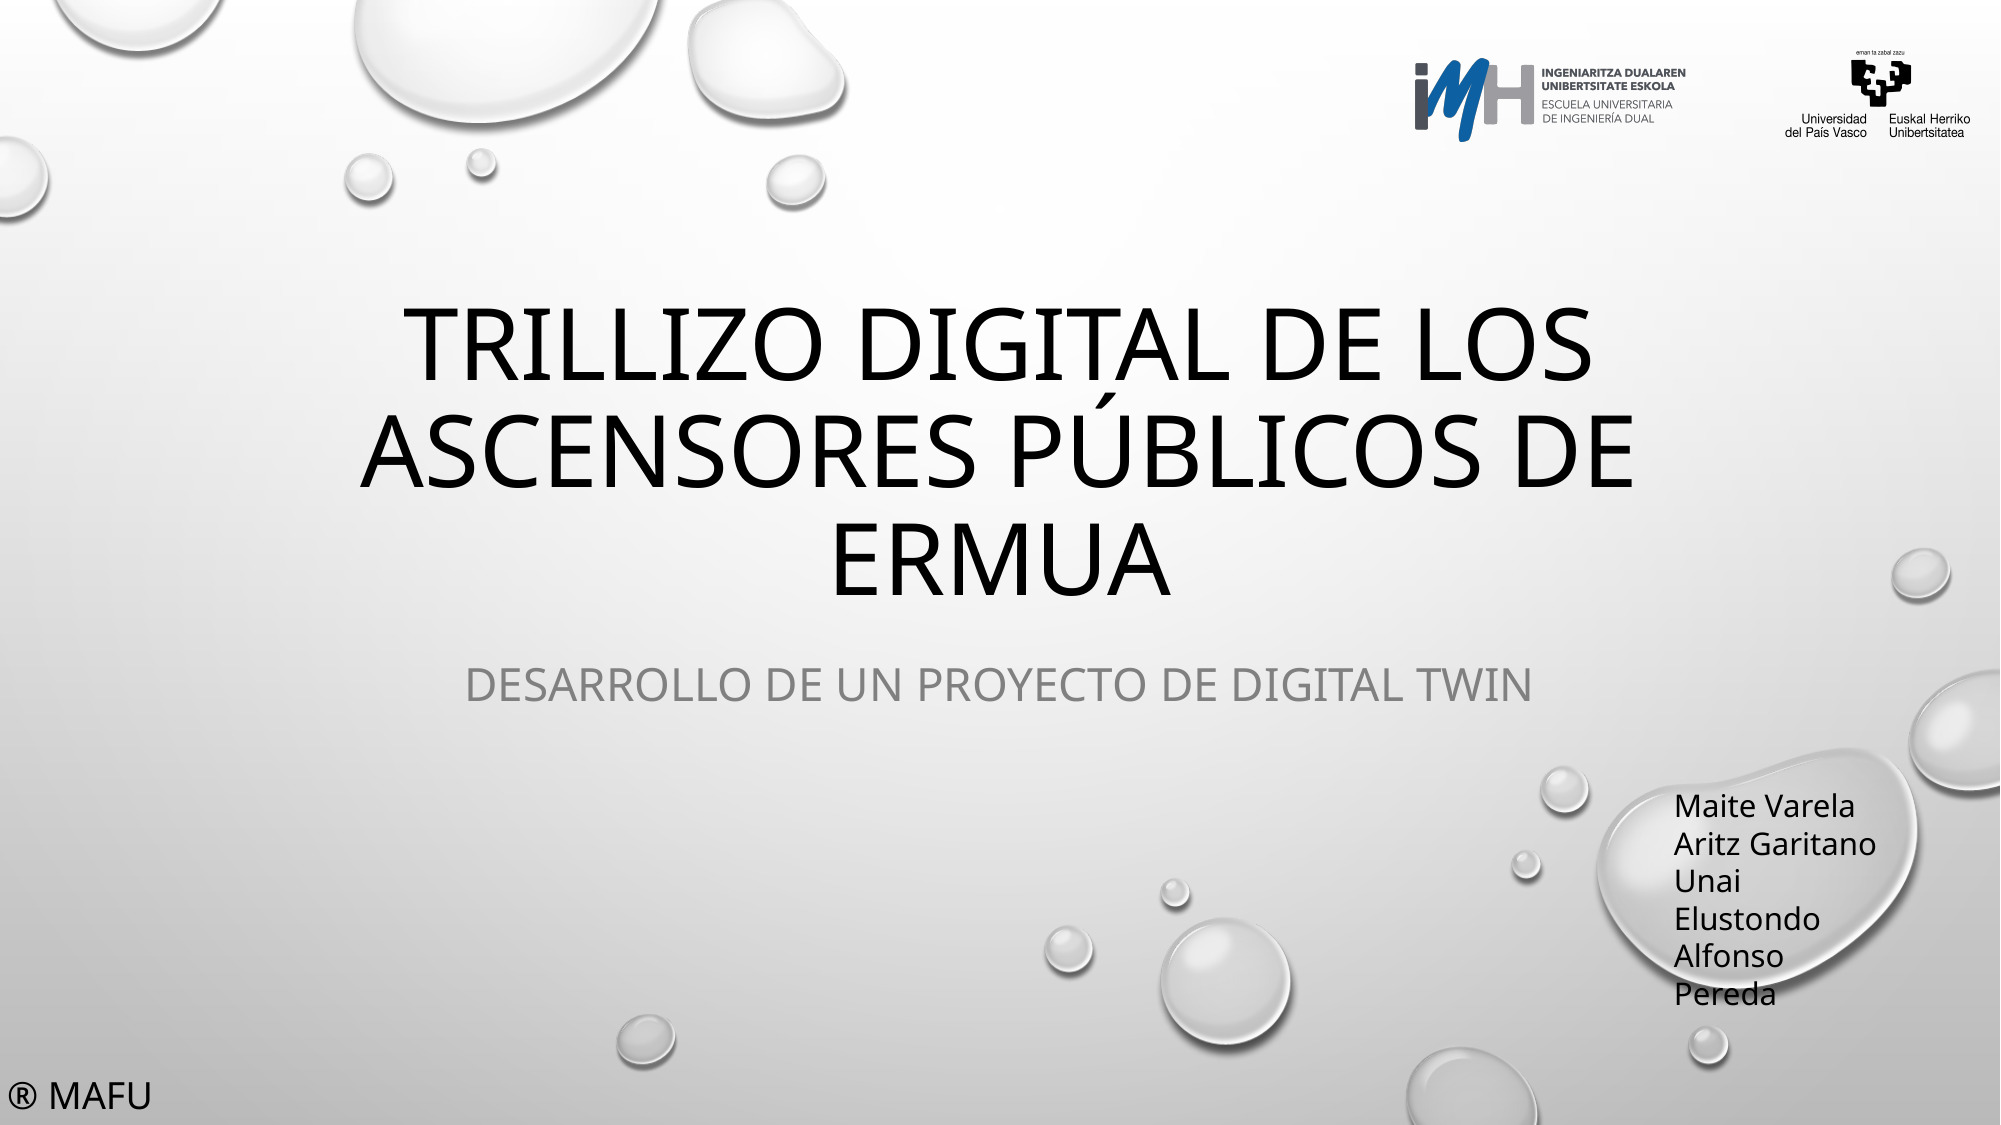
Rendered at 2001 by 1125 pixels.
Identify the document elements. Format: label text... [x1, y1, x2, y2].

text_box ® MAFU [0, 1064, 168, 1125]
subtitle Desarrollo de un proyecto de digital twin [287, 637, 1713, 863]
picture [0, 0, 2000, 1125]
text_box Maite Varela Aritz Garitano Unai Elustondo Alfonso Pereda [1659, 779, 1911, 1019]
title Trillizo Digital de los ascensores públicos de ermua [287, 213, 1713, 625]
